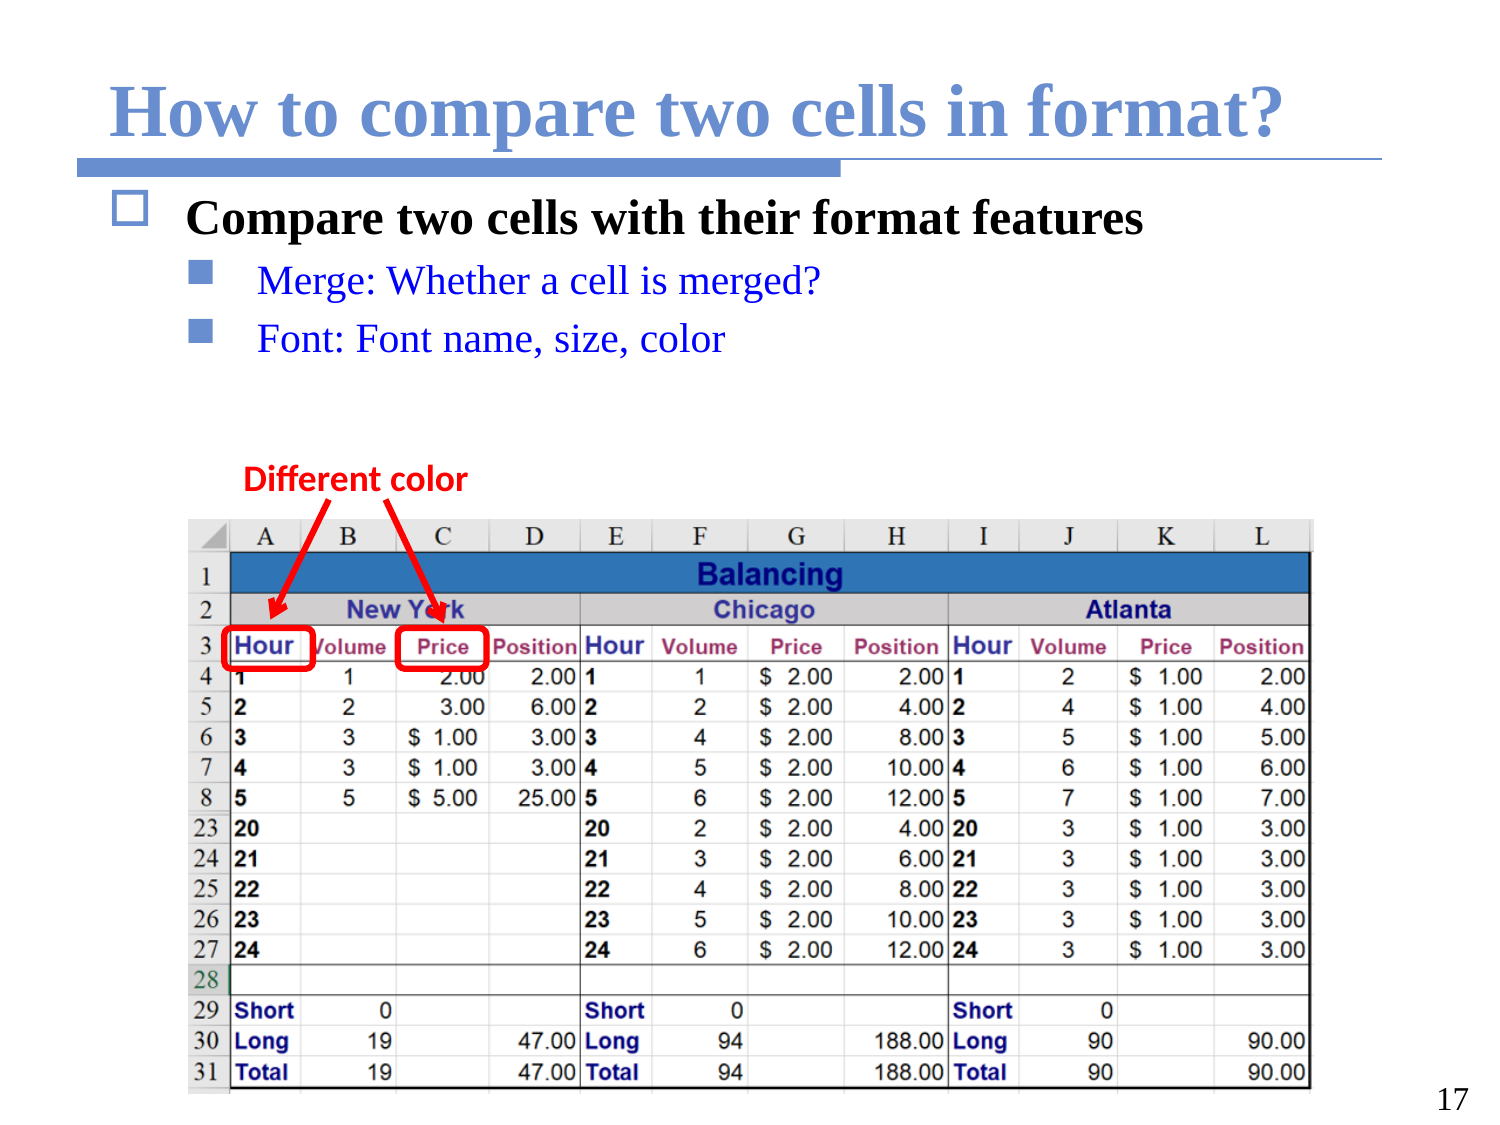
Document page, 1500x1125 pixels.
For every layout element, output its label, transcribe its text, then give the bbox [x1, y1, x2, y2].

list Compare two cells with their format features Merge: Whether a cell is merged? Font: Font name, size, color [92, 176, 1406, 1119]
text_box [384, 499, 445, 625]
picture [187, 519, 1314, 1095]
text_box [269, 499, 330, 621]
title How to compare two cells in format? [94, 50, 1407, 159]
text_box Different color [206, 446, 506, 507]
slide_number 17 [1405, 1070, 1500, 1123]
